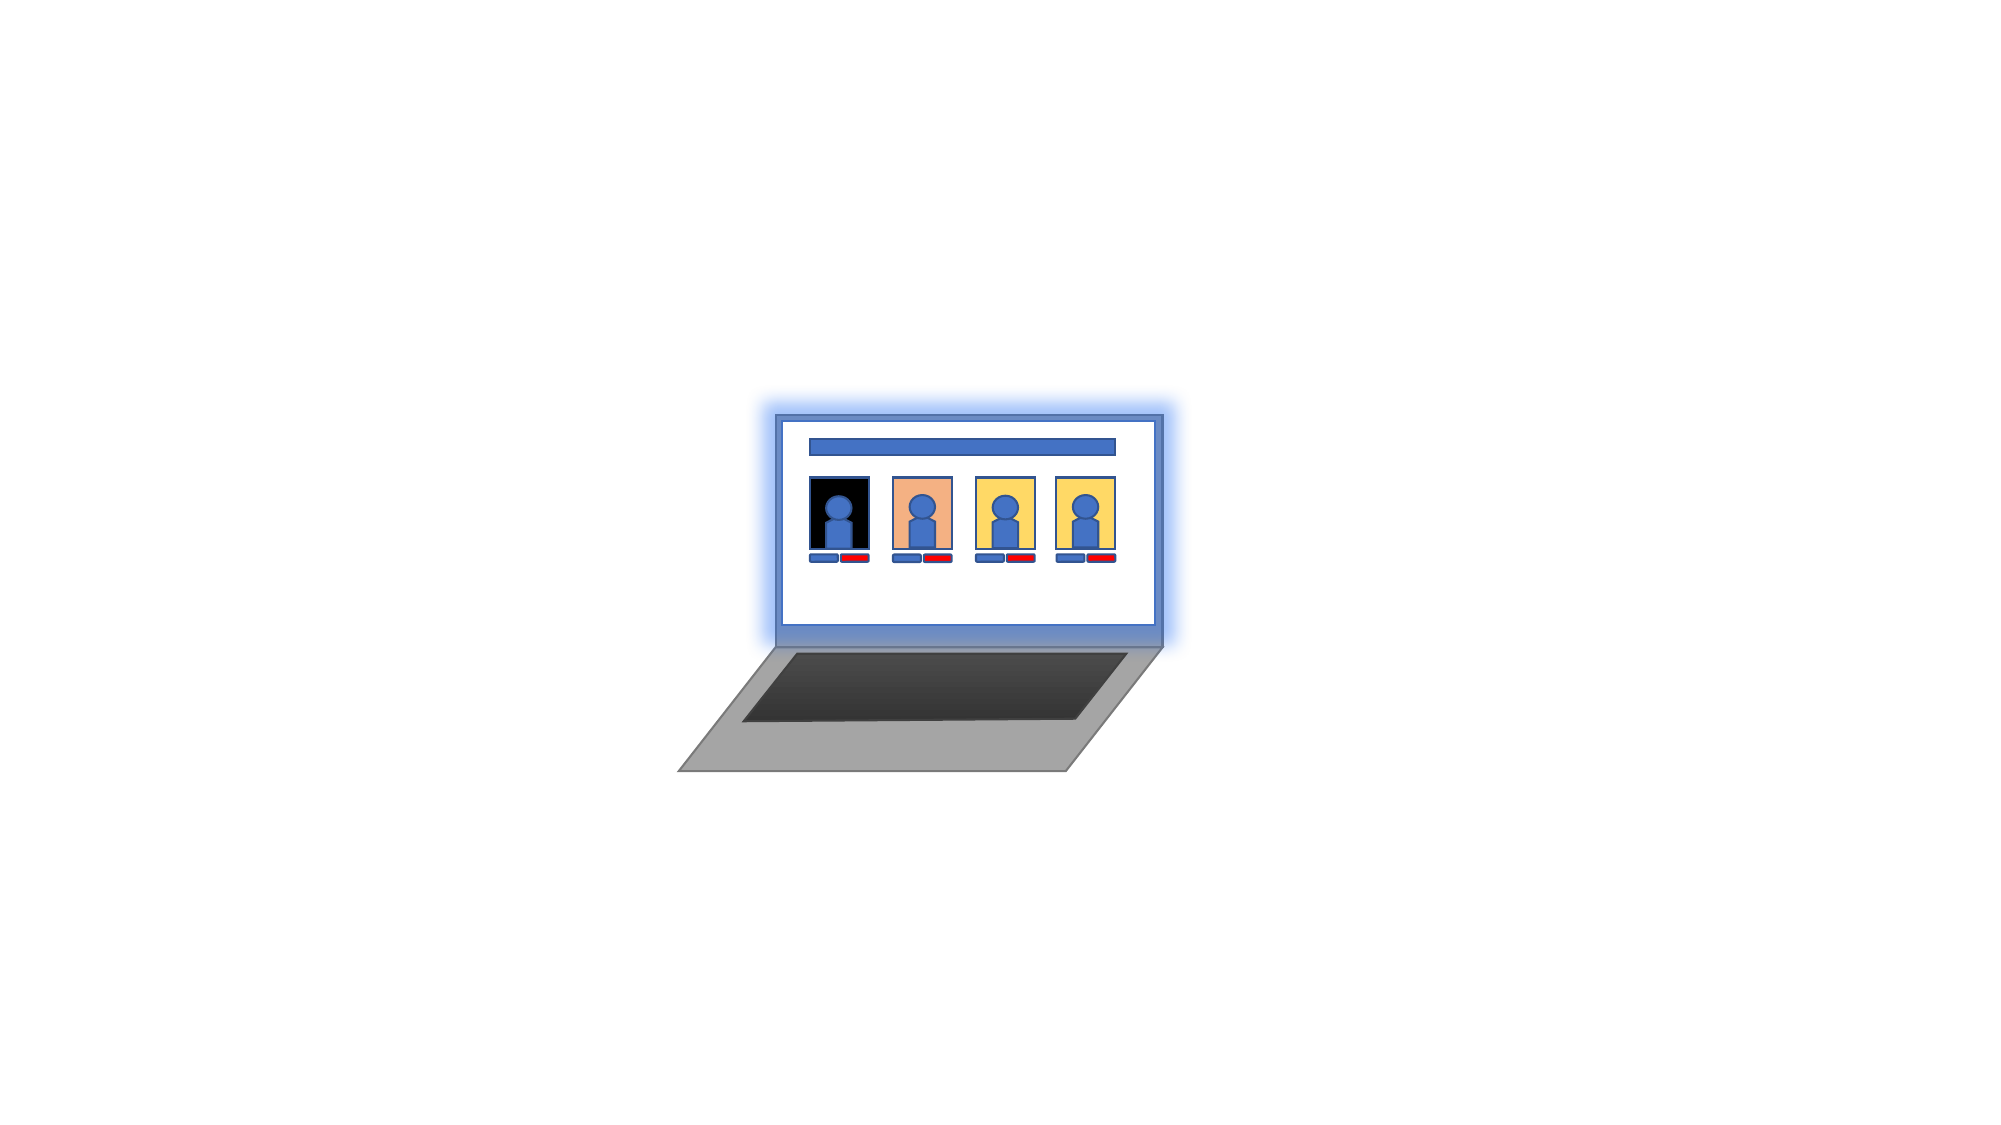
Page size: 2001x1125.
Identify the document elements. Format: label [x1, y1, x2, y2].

text_box [678, 414, 1163, 772]
